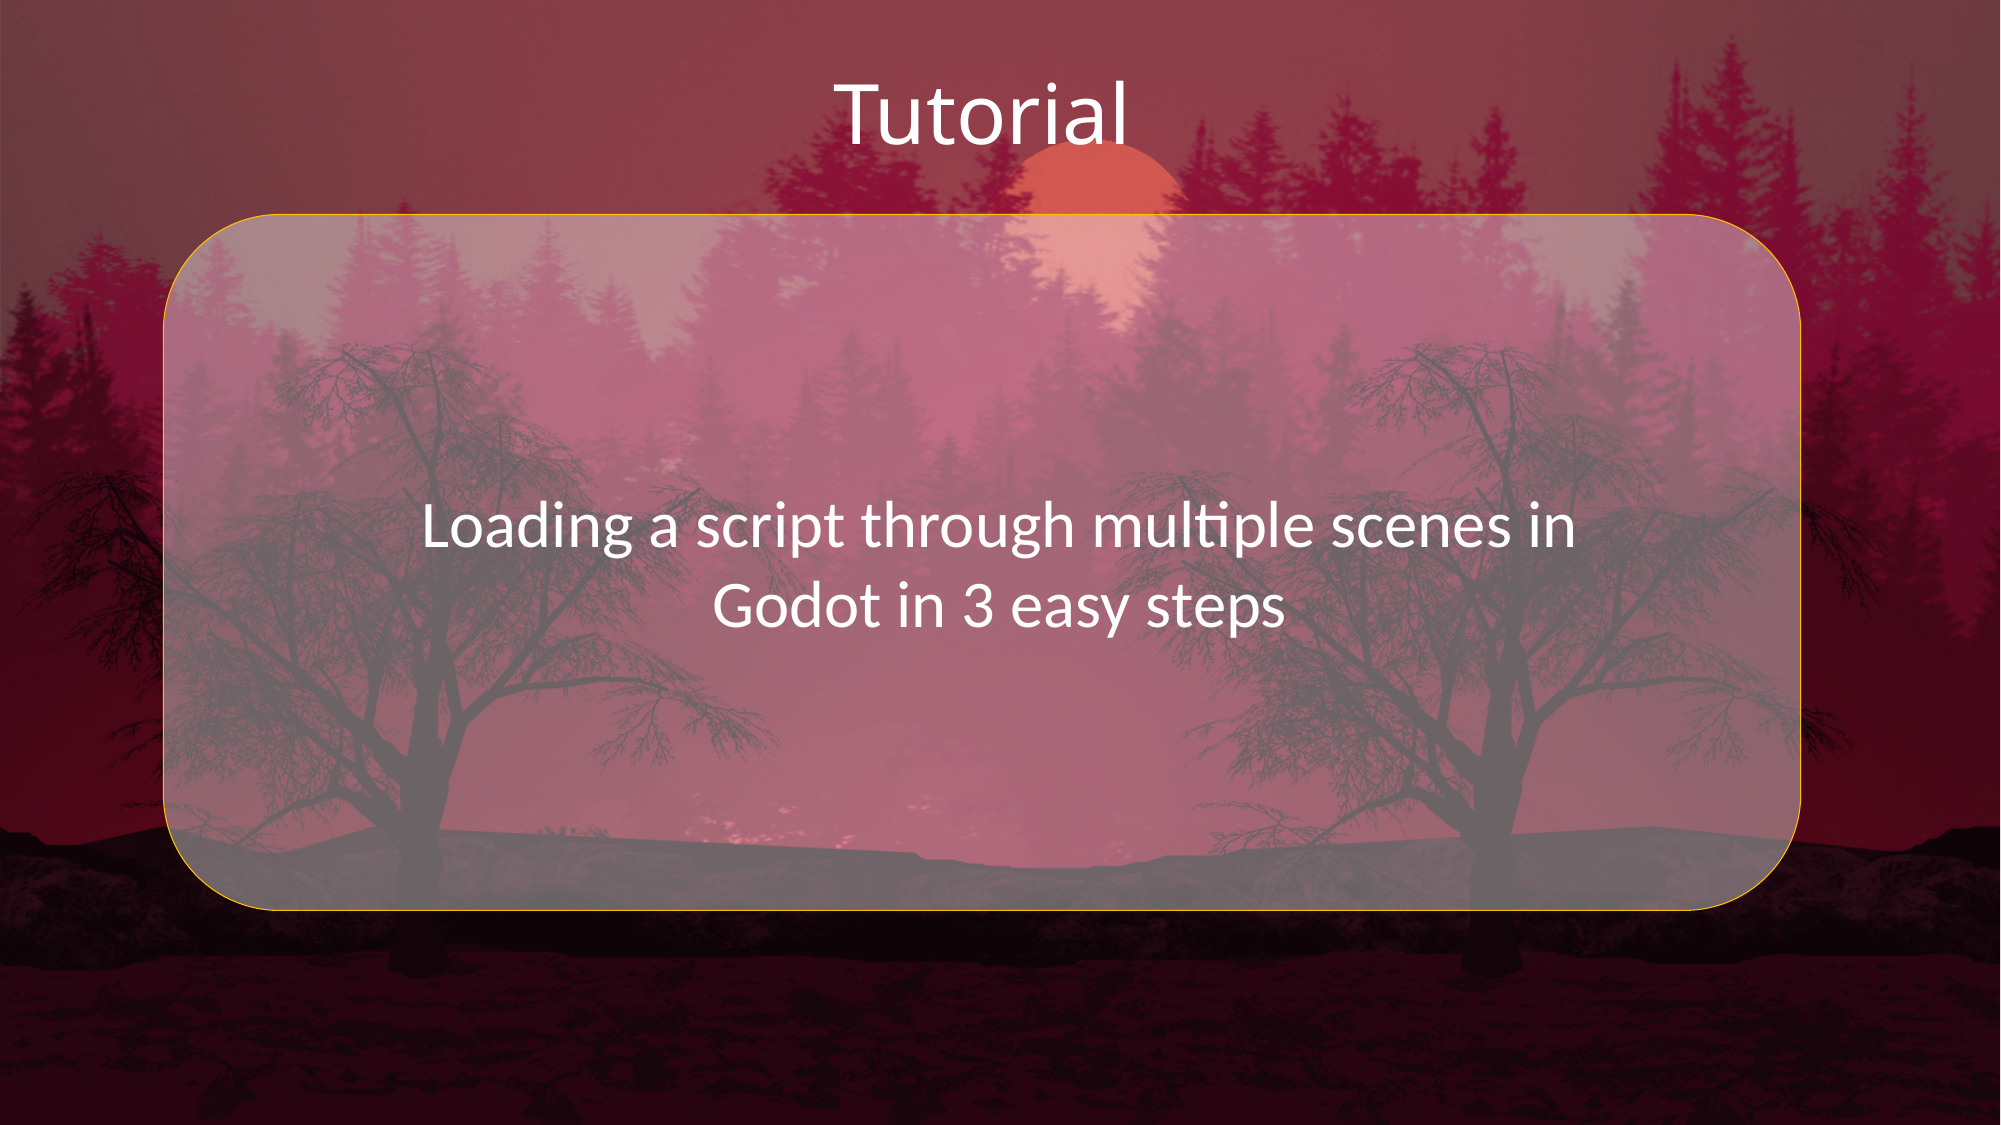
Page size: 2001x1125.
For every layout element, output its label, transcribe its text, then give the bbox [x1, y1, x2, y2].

text_box Loading a script through multiple scenes in Godot in 3 easy steps [392, 473, 1608, 648]
picture [0, 0, 2001, 1125]
text_box Tutorial [423, 53, 1540, 169]
text_box [162, 213, 1802, 911]
